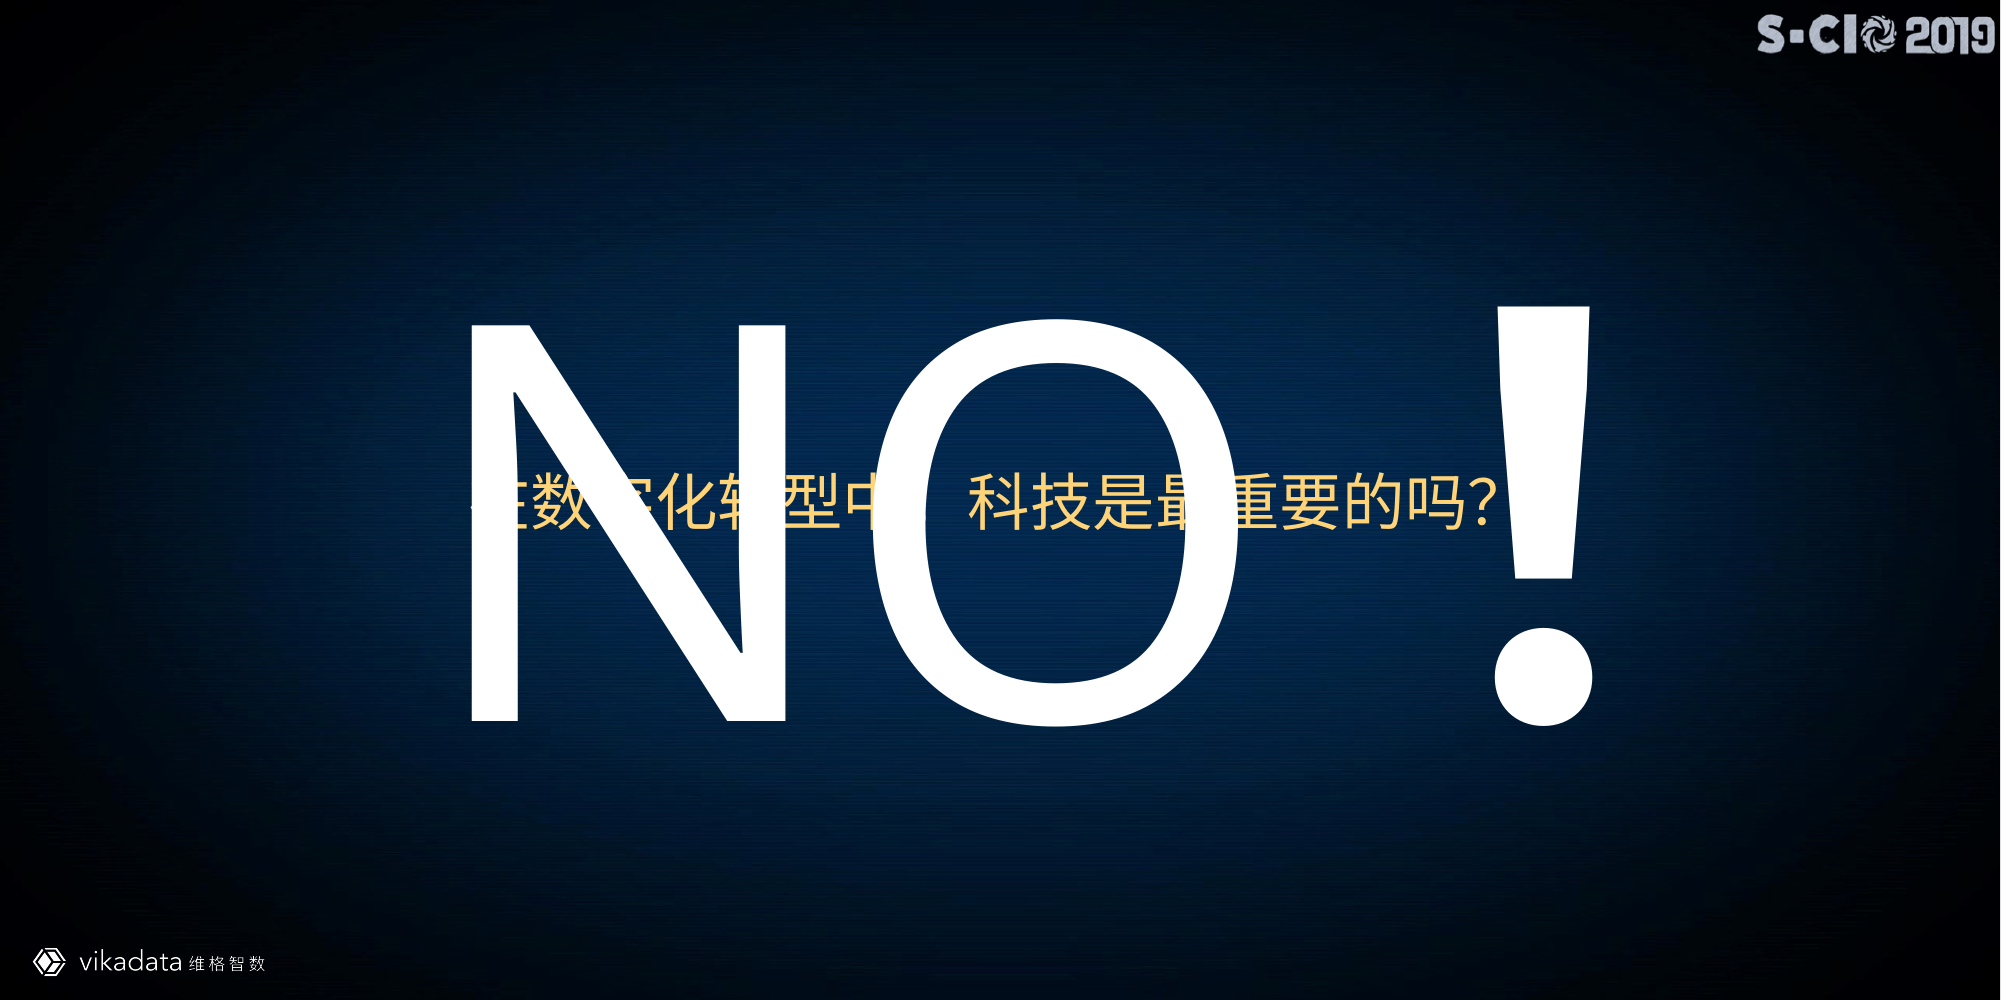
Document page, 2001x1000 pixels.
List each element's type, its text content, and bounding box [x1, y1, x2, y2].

text_box NO！ [414, 163, 1964, 837]
picture [0, 0, 2001, 1000]
